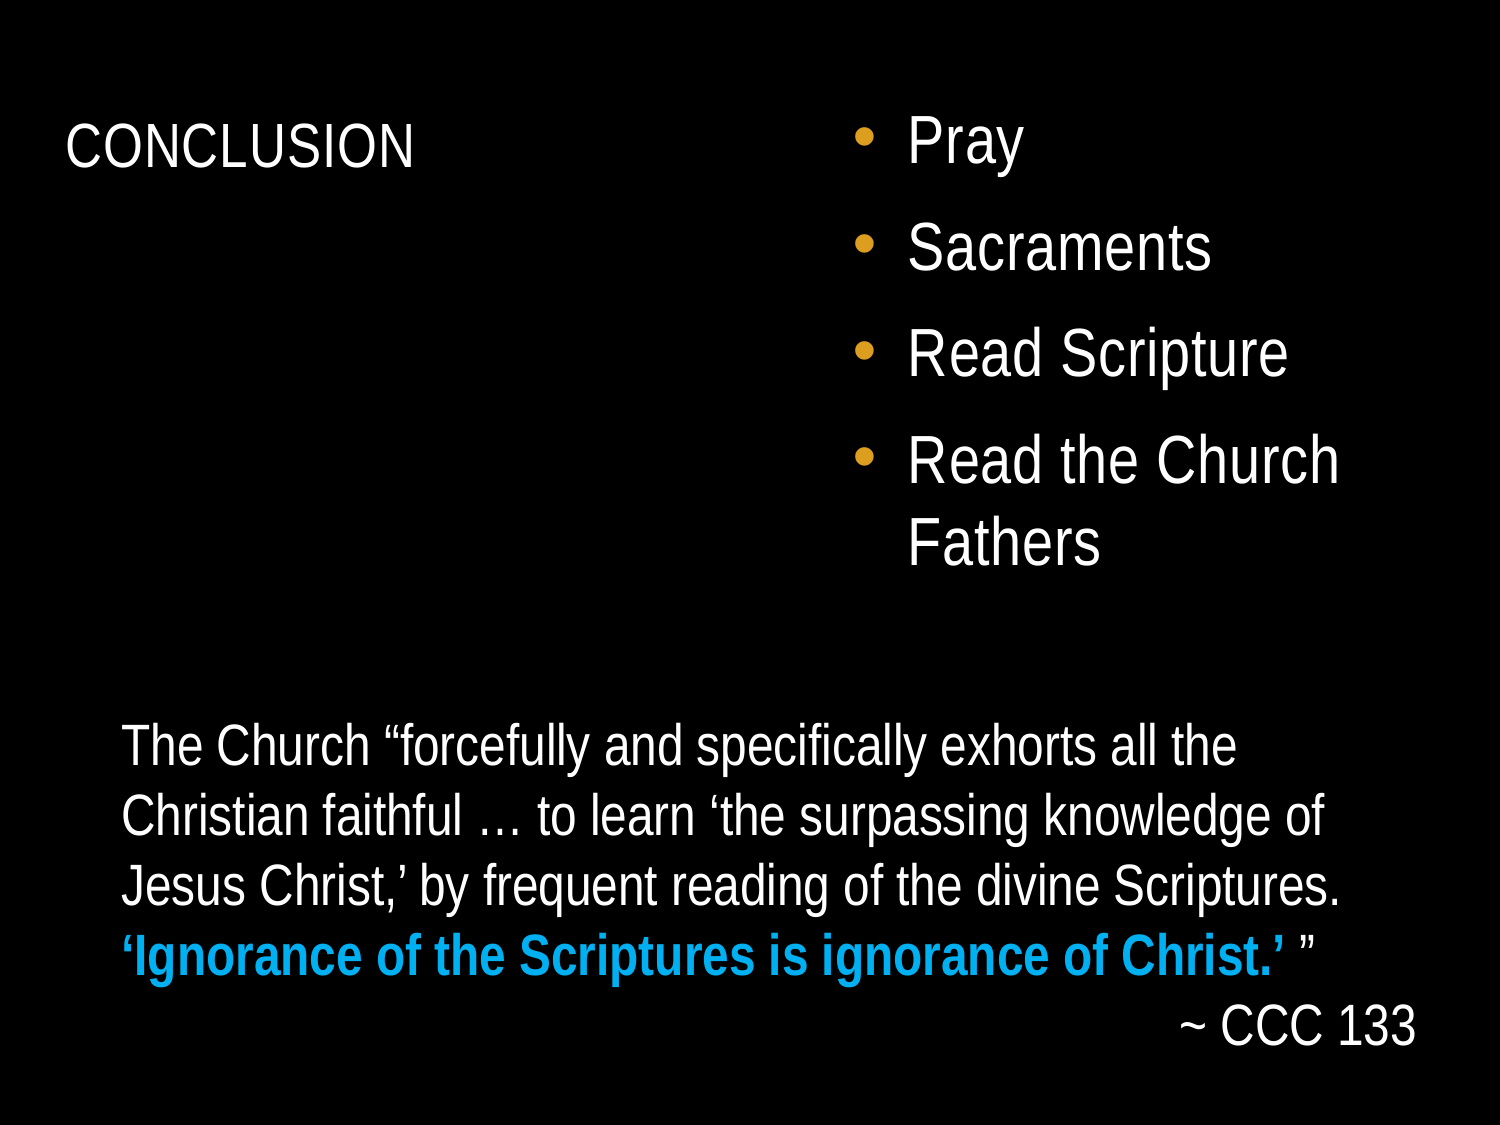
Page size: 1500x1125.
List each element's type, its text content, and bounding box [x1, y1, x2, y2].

list Pray Sacraments Read Scripture Read the Church Fathers [837, 87, 1413, 588]
text_box The Church “forcefully and specifically exhorts all the Christian faithful … to learn ‘the surpassing knowledge of Jesus Christ,’ by frequent reading of the divine Scriptures. ‘Ignorance of the Scriptures is ignorance of Christ.’ ” ~ CCC 133 [106, 699, 1432, 1065]
title CONCLUSION [50, 0, 788, 188]
